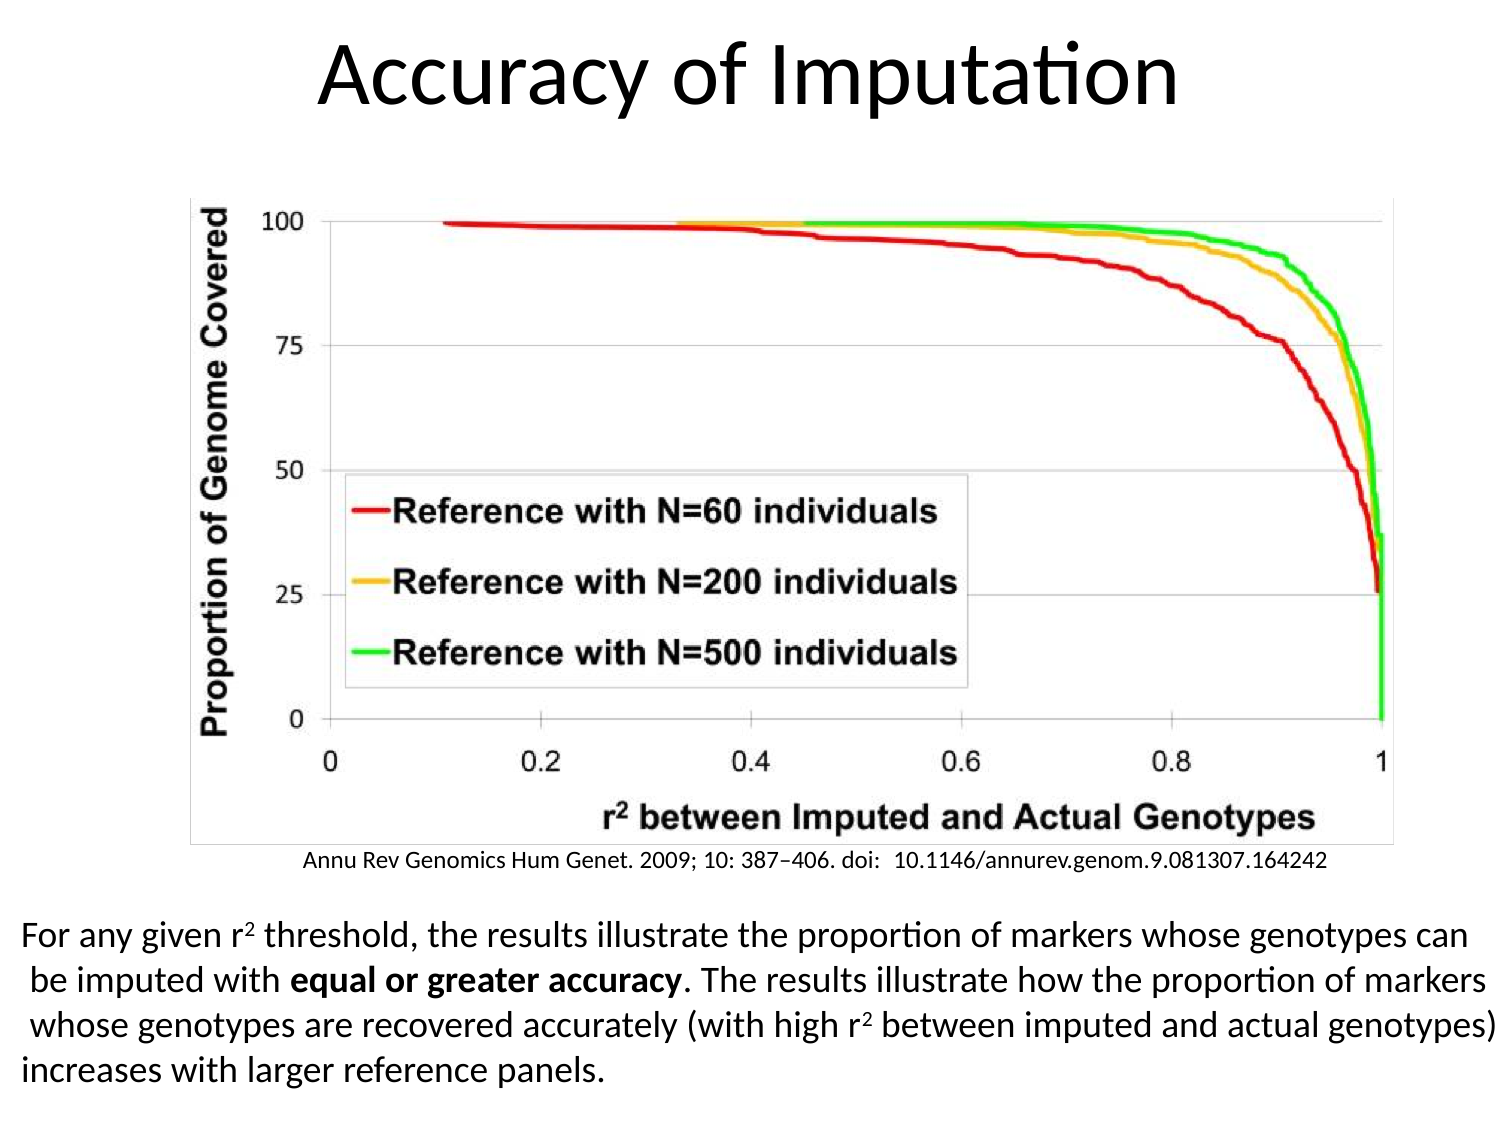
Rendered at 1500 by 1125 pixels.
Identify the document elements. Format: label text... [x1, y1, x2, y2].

text_box For any given r2 threshold, the results illustrate the proportion of markers whose genotypes can be imputed with equal or greater accuracy. The results illustrate how the proportion of markers whose genotypes are recovered accurately (with high r2 between imputed and actual genotypes) increases with larger reference panels. [6, 902, 1500, 1098]
picture [190, 198, 1394, 845]
title Accuracy of Imputation [75, 0, 1425, 162]
text_box Annu Rev Genomics Hum Genet. 2009; 10: 387–406. doi: 10.1146/annurev.genom.9.081307.164242 [288, 854, 1348, 882]
